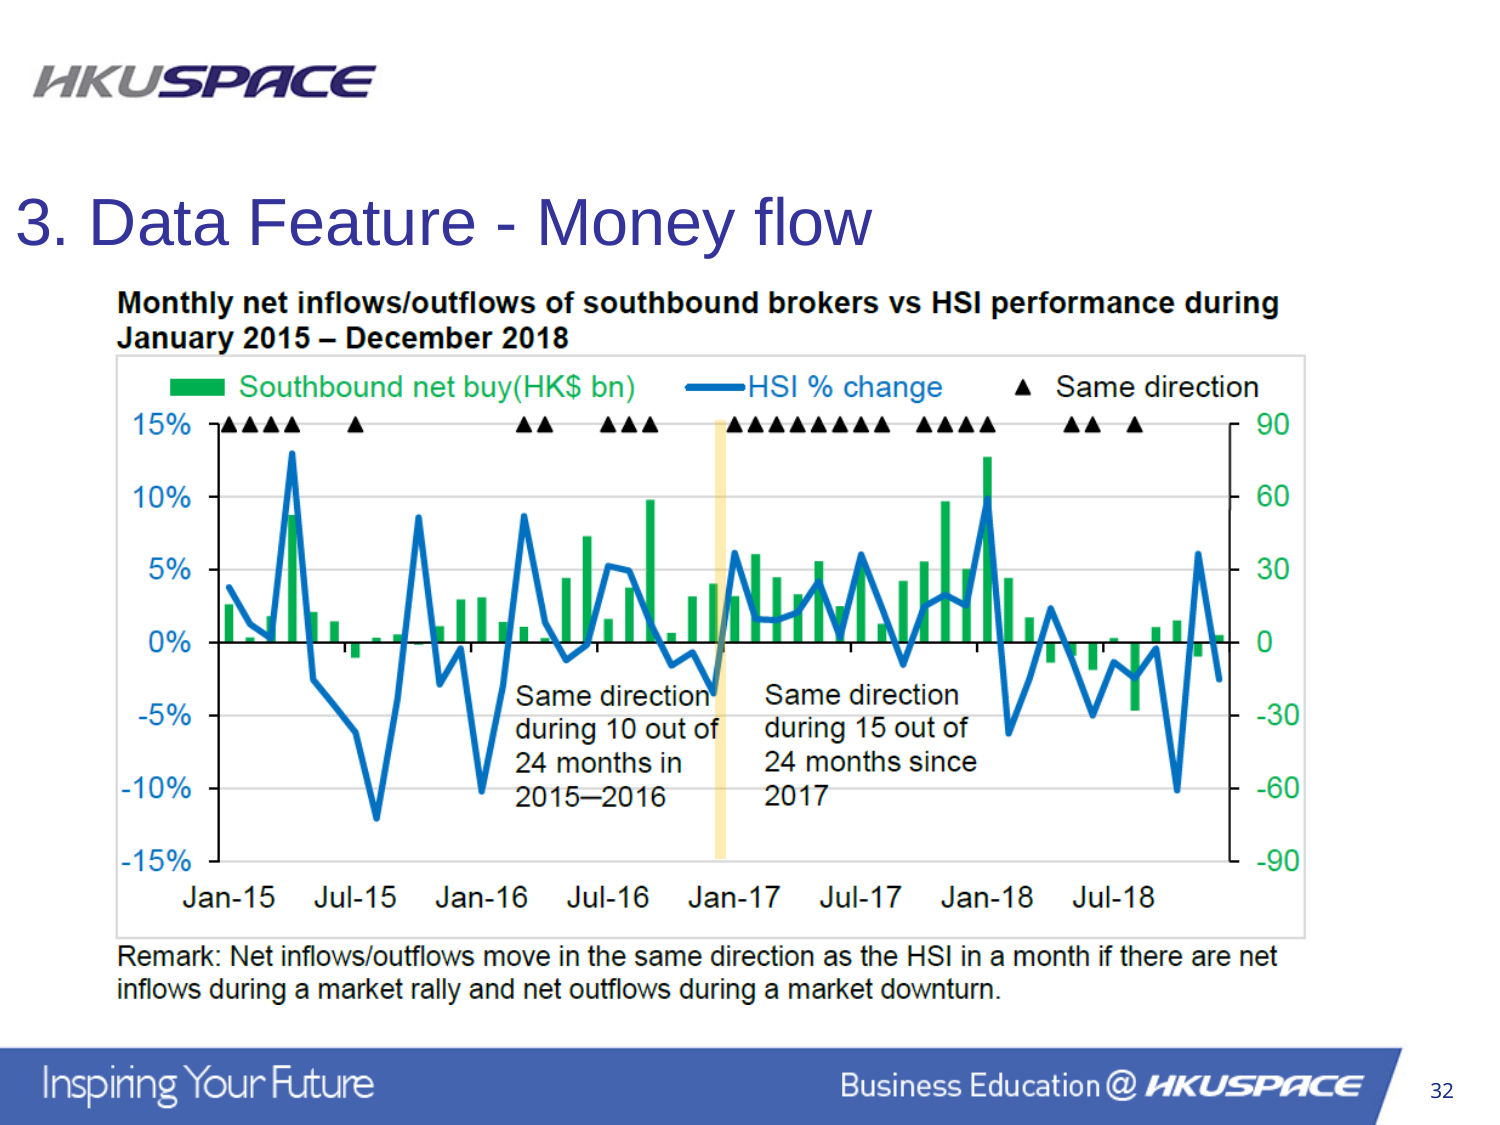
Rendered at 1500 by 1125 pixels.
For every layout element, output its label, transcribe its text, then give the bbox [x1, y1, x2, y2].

slide_number 32 [1415, 1070, 1499, 1125]
picture [0, 0, 1500, 1125]
title 3. Data Feature - Money flow [0, 101, 1325, 266]
